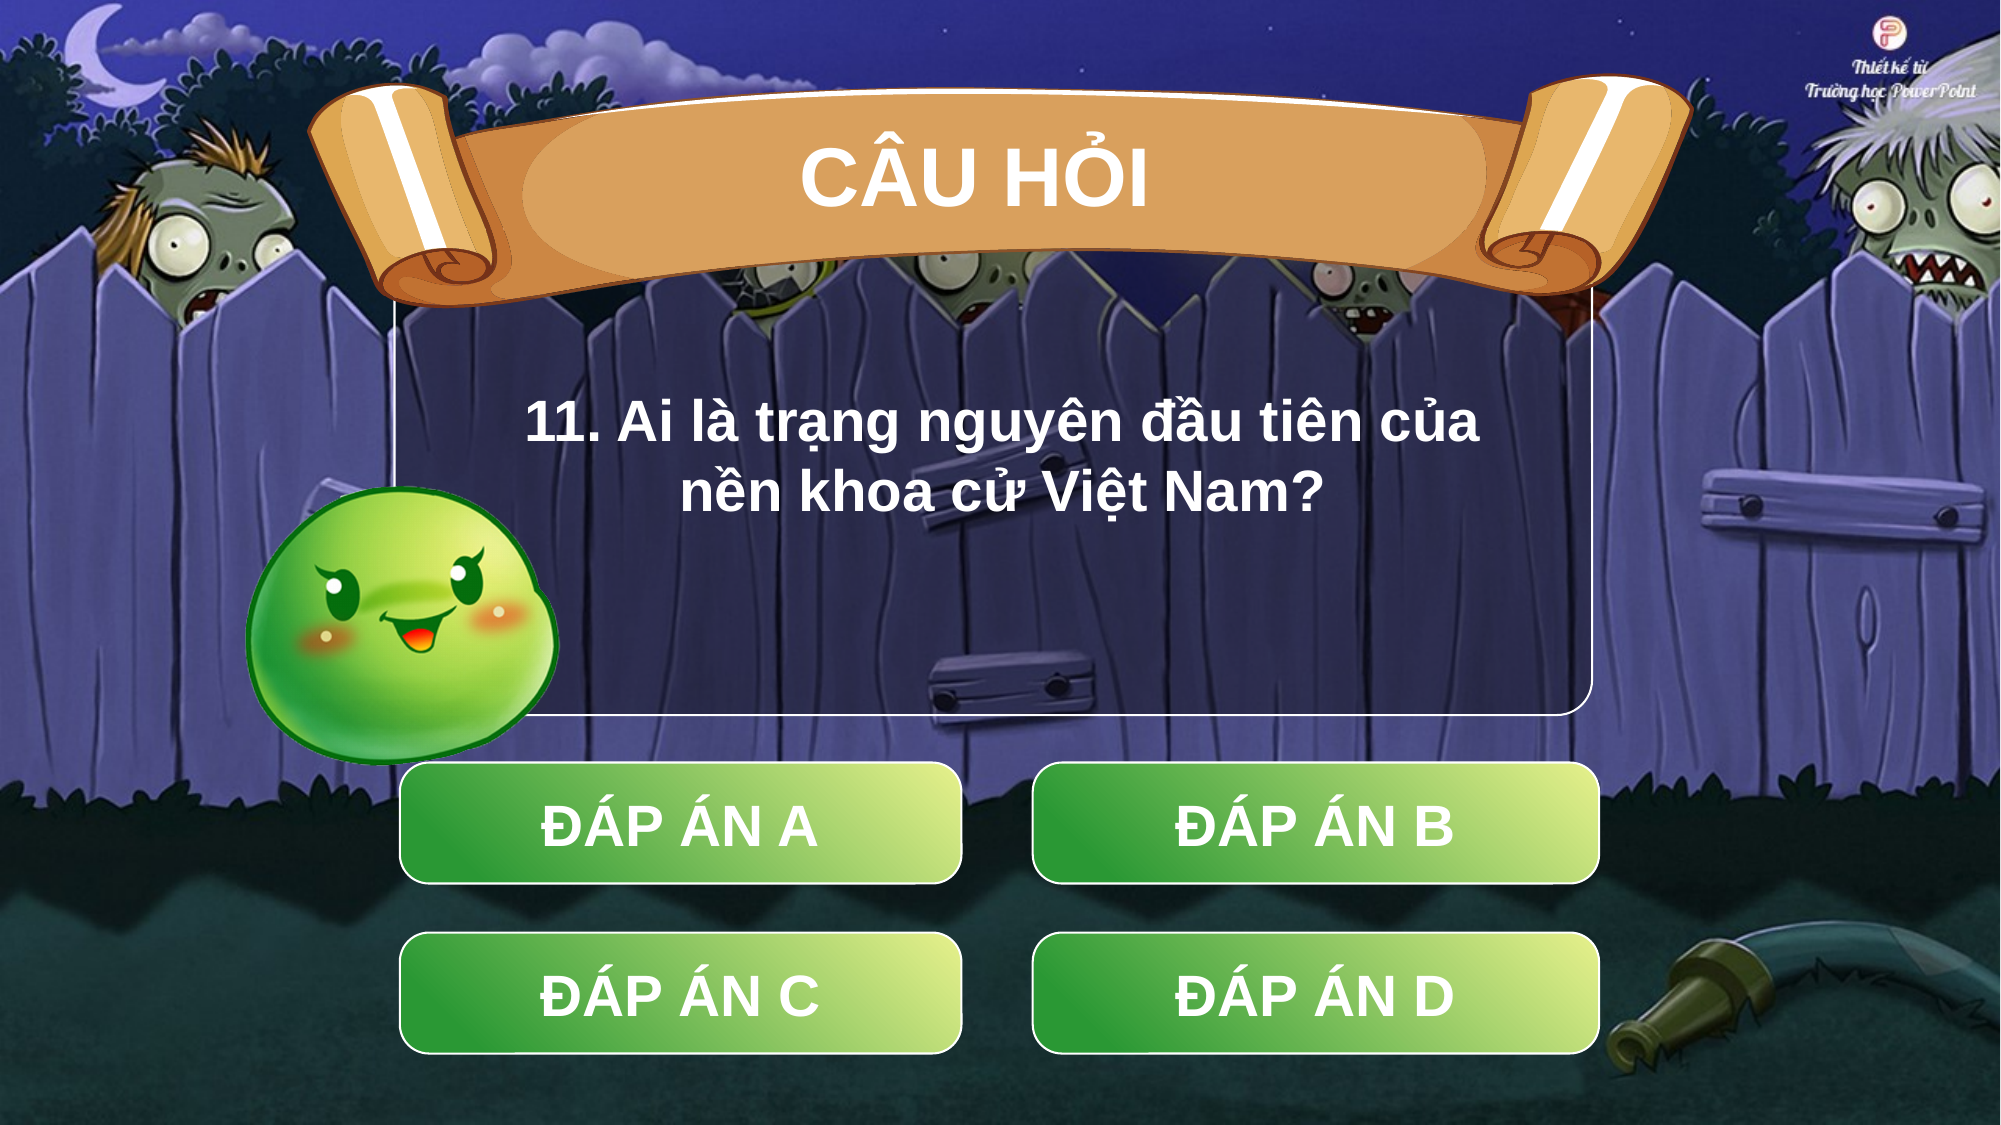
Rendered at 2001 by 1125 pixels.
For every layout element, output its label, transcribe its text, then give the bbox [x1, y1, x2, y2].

text_box ĐÁP ÁN B [1031, 761, 1601, 885]
text_box 11. Ai là trạng nguyên đầu tiên của nền khoa cử Việt Nam? [465, 375, 1540, 601]
text_box ĐÁP ÁN C [398, 931, 963, 1055]
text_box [307, 69, 1694, 309]
picture [0, 0, 2001, 1125]
text_box ĐÁP ÁN A [398, 761, 963, 885]
text_box ĐÁP ÁN D [1031, 931, 1601, 1055]
text_box [393, 309, 1594, 717]
